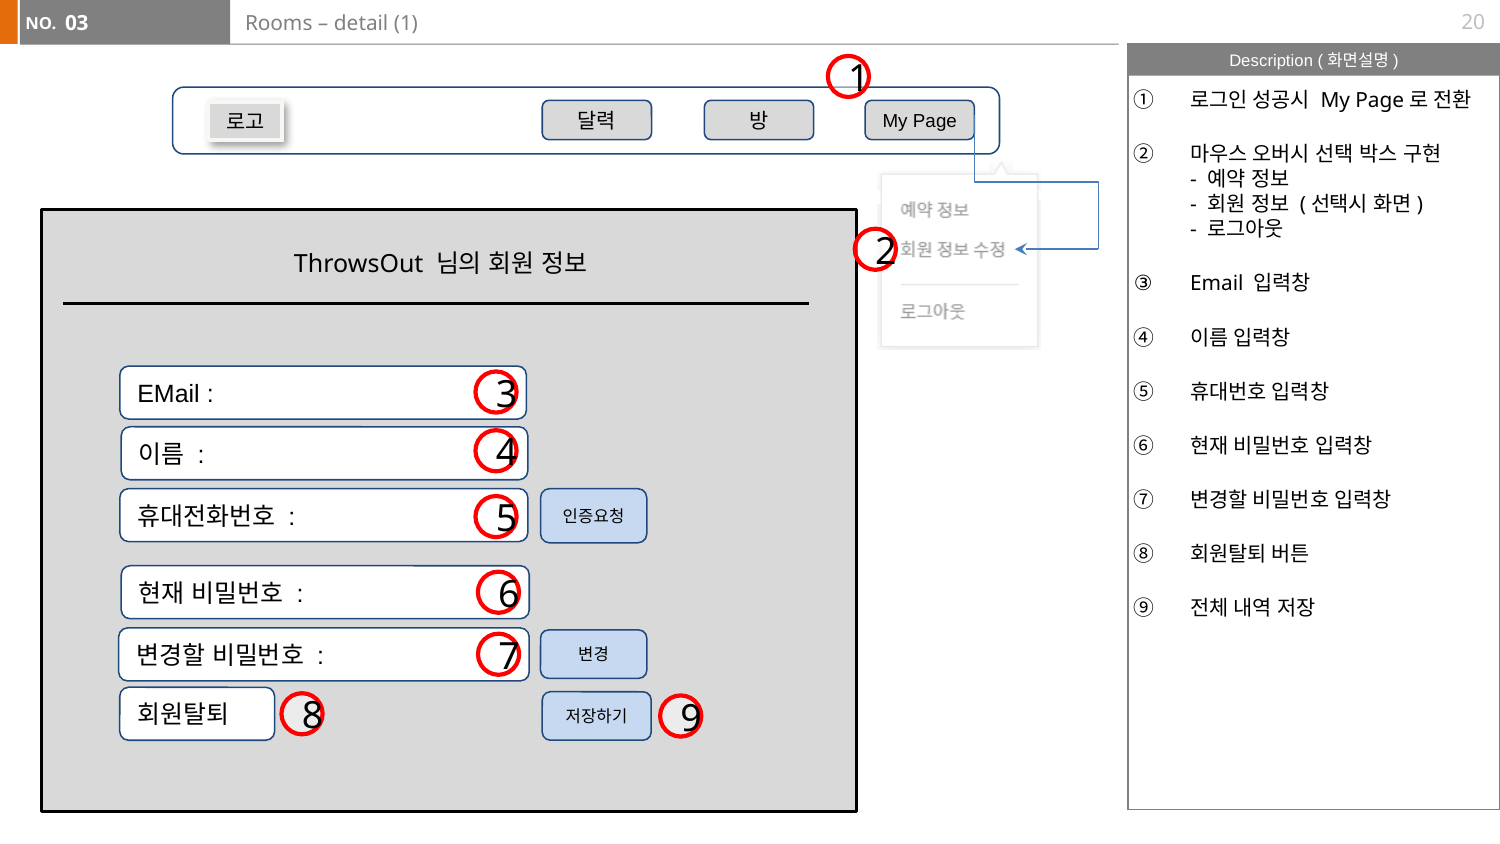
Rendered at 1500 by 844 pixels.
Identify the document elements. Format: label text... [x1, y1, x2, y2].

text_box 로고 [208, 102, 282, 141]
text_box 이름 : [121, 426, 528, 480]
text_box My Page [865, 100, 975, 140]
text_box 8 [281, 693, 323, 735]
text_box EMail : [119, 366, 527, 420]
text_box 4 [475, 430, 517, 472]
text_box 달력 [542, 100, 652, 140]
picture [876, 161, 1042, 350]
text_box 3 [475, 371, 517, 413]
text_box [39, 207, 858, 814]
text_box 9 [660, 695, 702, 737]
list 03 [64, 2, 231, 50]
text_box 5 [475, 496, 517, 538]
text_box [968, 119, 1104, 245]
text_box ThrowsOut 님의 회원 정보 [279, 240, 604, 285]
text_box 6 [477, 571, 520, 613]
text_box 2 [854, 229, 871, 270]
text_box 현재 비밀번호 : [121, 565, 530, 619]
text_box 방 [704, 100, 814, 140]
text_box 인증요청 [540, 488, 647, 543]
slide_number 20 [1409, 0, 1500, 46]
text_box 변경할 비밀번호 : [118, 627, 530, 681]
text_box 7 [477, 633, 520, 675]
text_box 저장하기 [542, 691, 652, 741]
list 로그인 성공시 My Page로 전환 마우스 오버시 선택 박스 구현 - 예약 정보 - 회원 정보 (선택시 화면) - 로그아웃 Email 입력창 이름 입력창 휴대번호 입력창 현재 비밀번호 입력창 변경할 비밀번호 입력창 회원탈퇴 버튼 전체 내역 저장 [1128, 79, 1500, 812]
text_box 회원탈퇴 [119, 687, 275, 741]
text_box [172, 87, 1000, 154]
text_box 1 [827, 55, 869, 98]
text_box 휴대전화번호 : [119, 488, 528, 542]
title Rooms – detail (1) [230, 2, 1117, 51]
text_box 변경 [540, 629, 647, 679]
